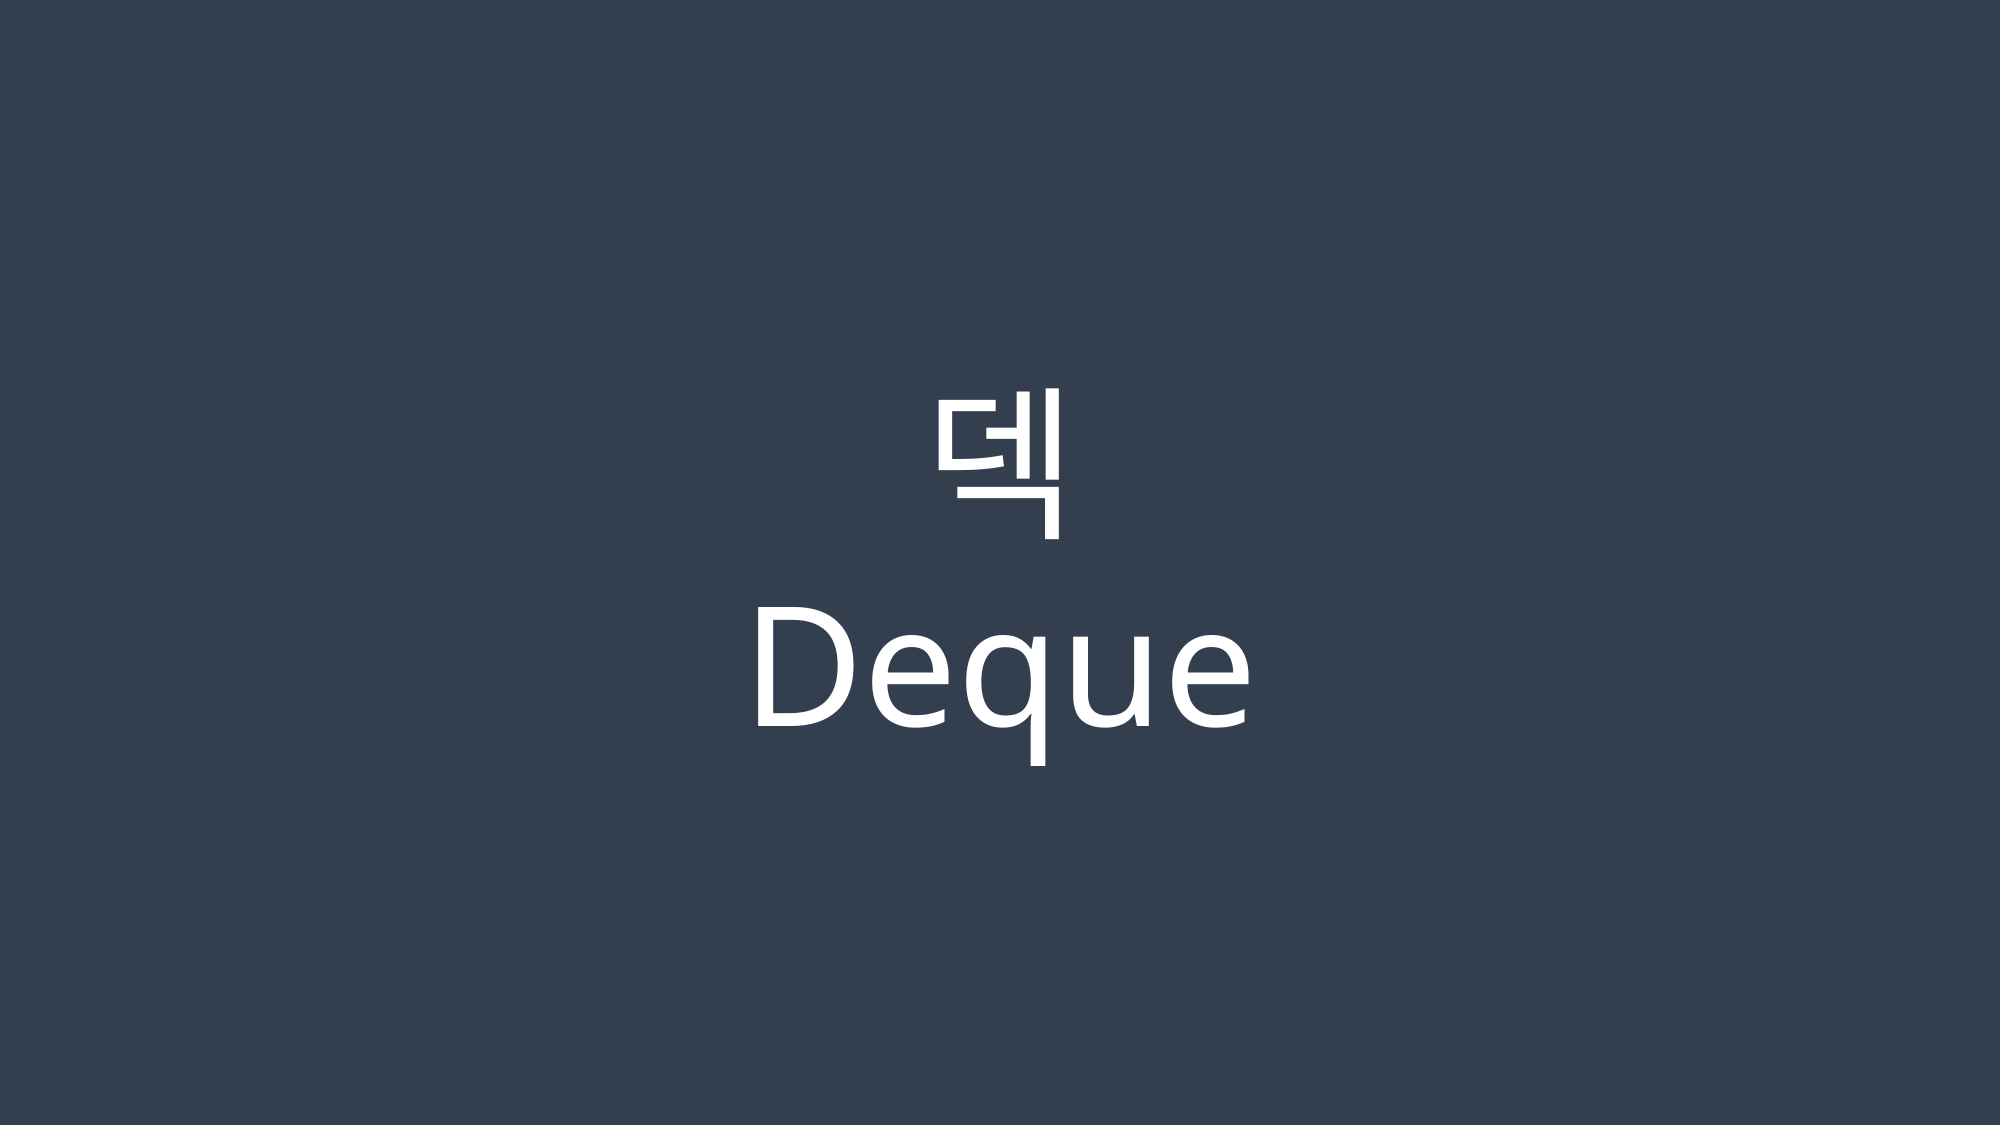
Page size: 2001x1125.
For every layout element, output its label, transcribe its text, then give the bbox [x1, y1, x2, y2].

text_box 덱 Deque [727, 352, 1273, 768]
